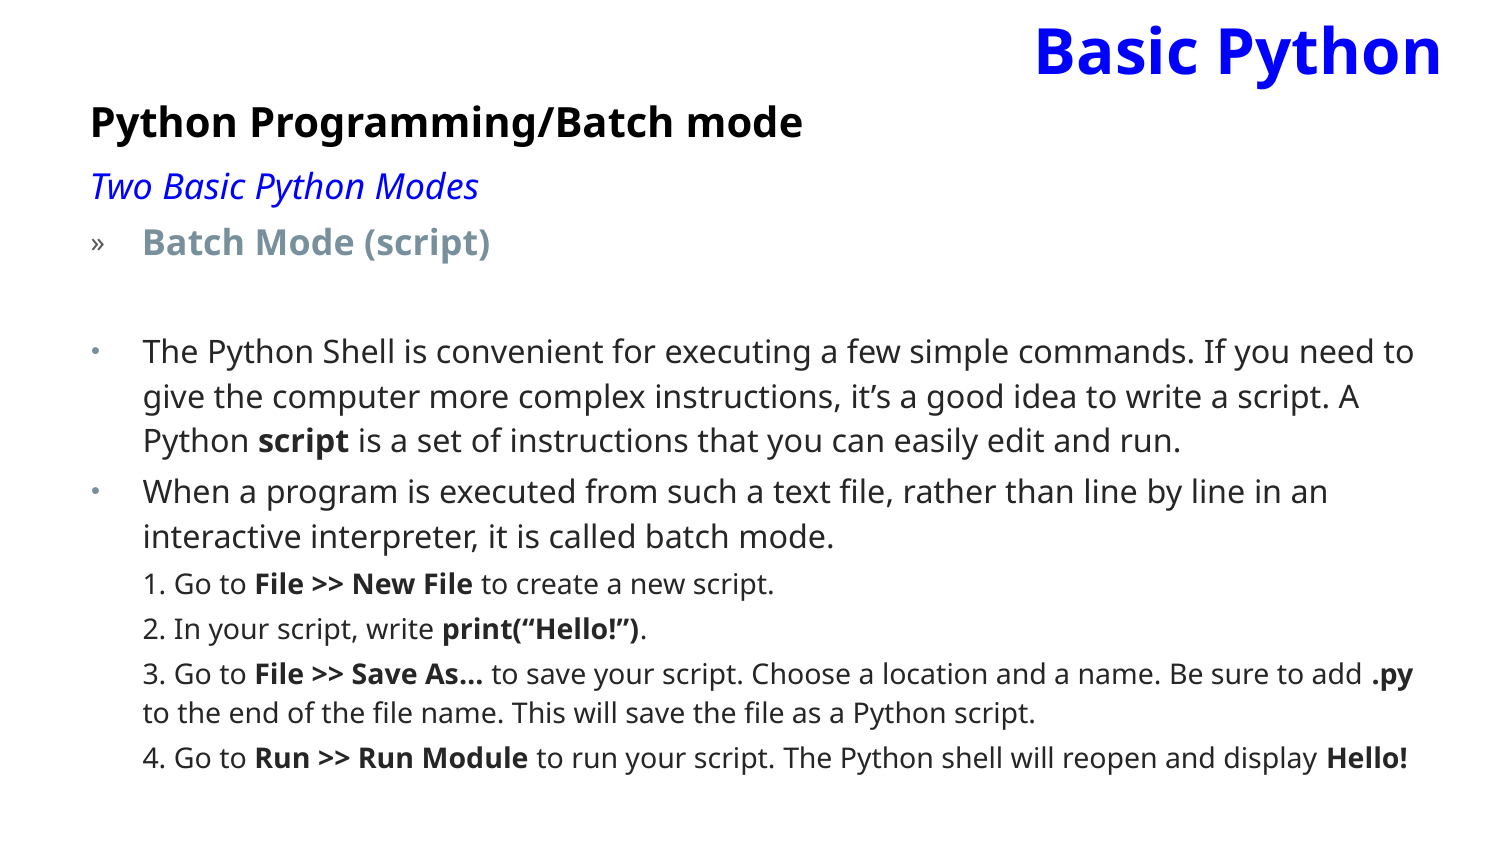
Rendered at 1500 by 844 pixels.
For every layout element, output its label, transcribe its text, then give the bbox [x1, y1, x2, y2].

list Basic Python [1018, 8, 1494, 106]
list Python Programming/Batch mode [74, 80, 981, 149]
list Two Basic Python Modes Batch Mode (script) The Python Shell is convenient for executing a few simple commands. If you need to give the computer more complex instructions, it’s a good idea to write a script. A Python script is a set of instructions that you can easily edit and run. When a program is executed from such a text file, rather than line by line in an interactive interpreter, it is called batch mode. 1. Go to File >> New File to create a new script. 2. In your script, write print(“Hello!”). 3. Go to File >> Save As… to save your script. Choose a location and a name. Be sure to add .py to the end of the file name. This will save the file as a Python script. 4. Go to Run >> Run Module to run your script. The Python shell will reopen and display Hello! [74, 149, 1433, 824]
